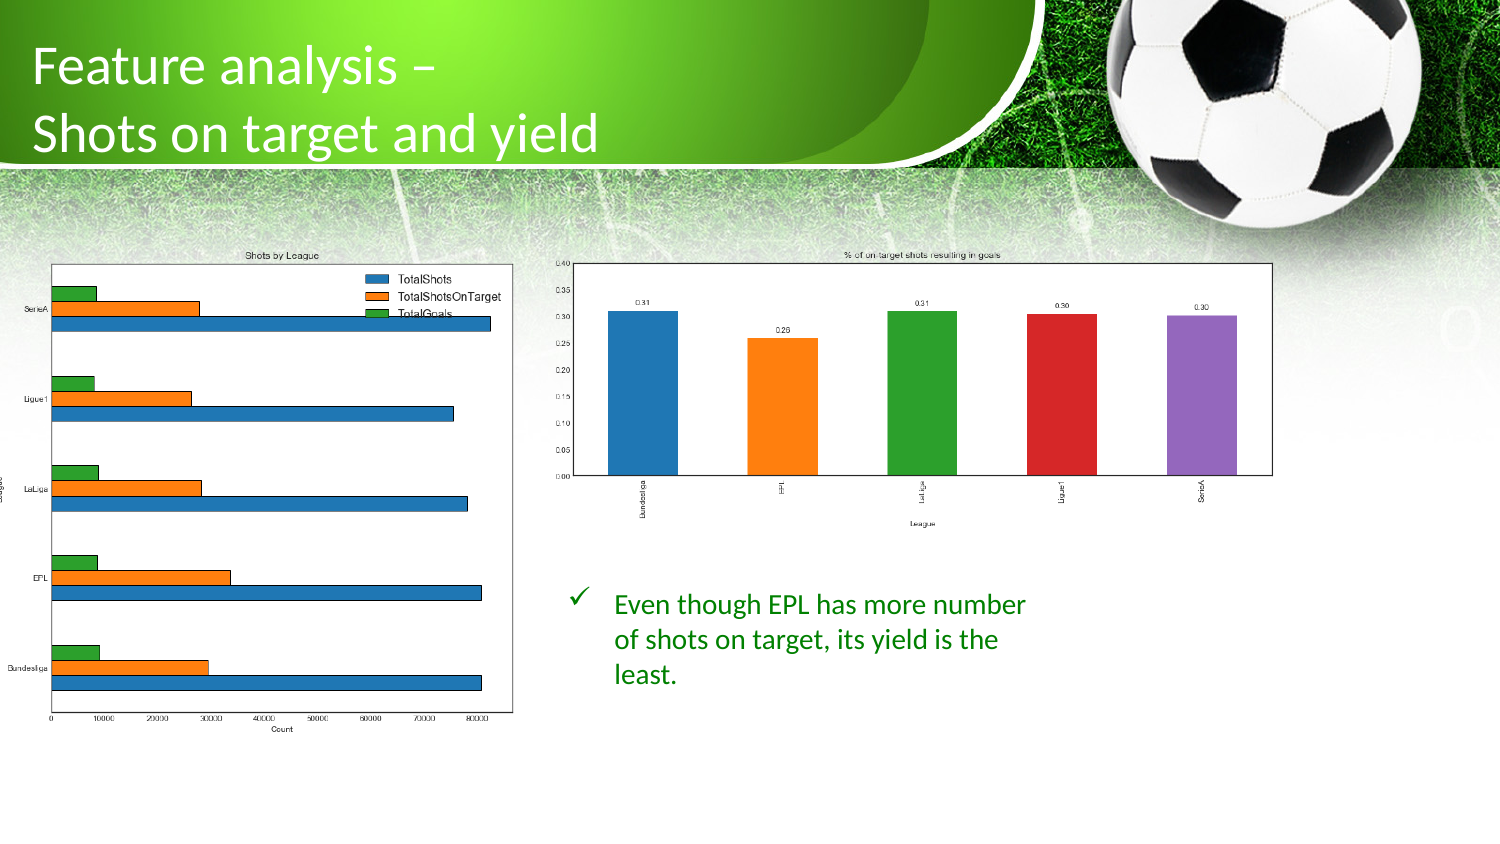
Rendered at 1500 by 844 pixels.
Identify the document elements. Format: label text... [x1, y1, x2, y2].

text_box Even though EPL has more number of shots on target, its yield is the least. [552, 577, 1066, 698]
title Feature analysis – Shots on target and yield [17, 21, 1346, 172]
picture [0, 0, 1500, 844]
